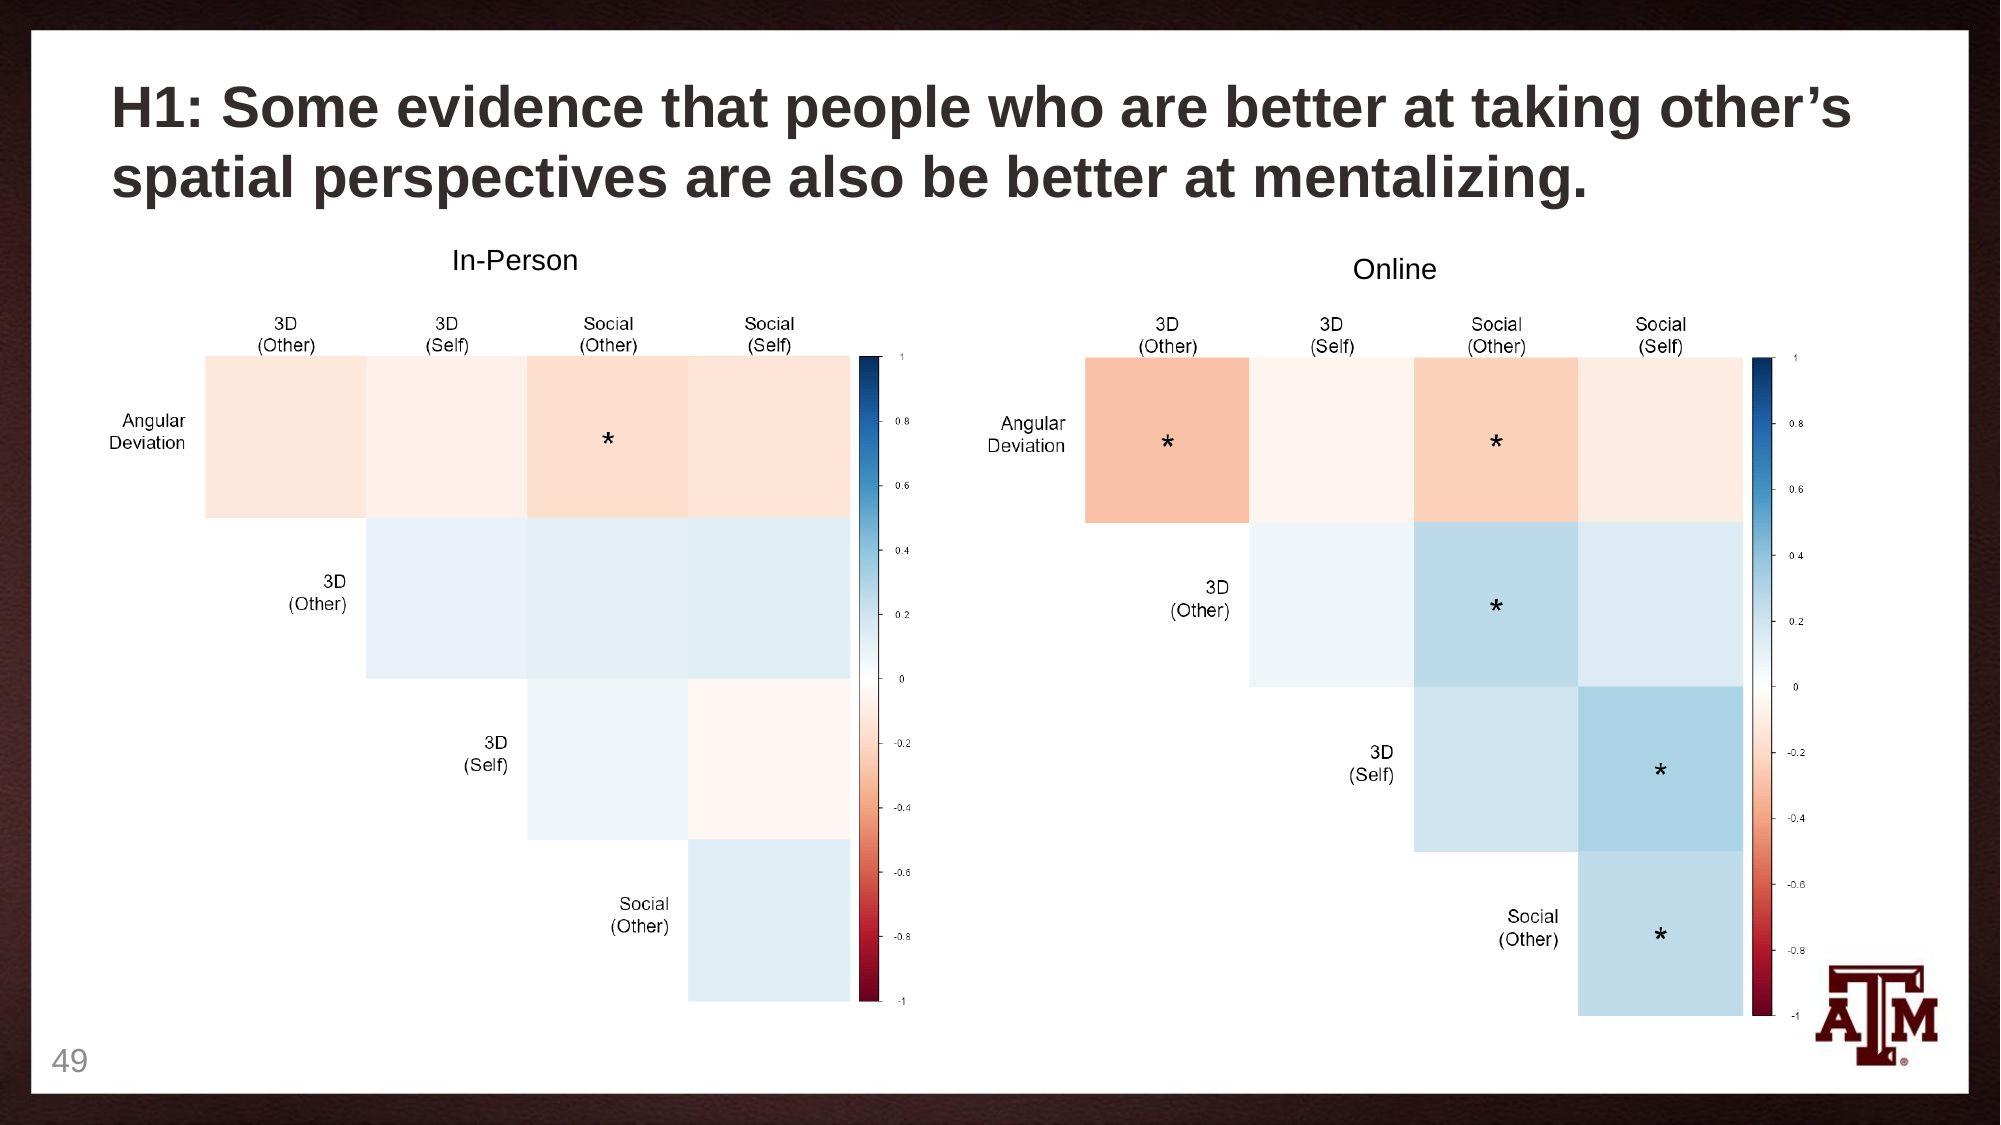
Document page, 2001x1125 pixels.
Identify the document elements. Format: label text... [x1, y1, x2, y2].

text_box Online [1337, 242, 1453, 293]
slide_number 49 [30, 1040, 100, 1078]
title H1: Some evidence that people who are better at taking other’s spatial perspectives are also be better at mentalizing. [99, 45, 1900, 233]
text_box In-Person [436, 234, 594, 284]
picture [0, 0, 2000, 1125]
